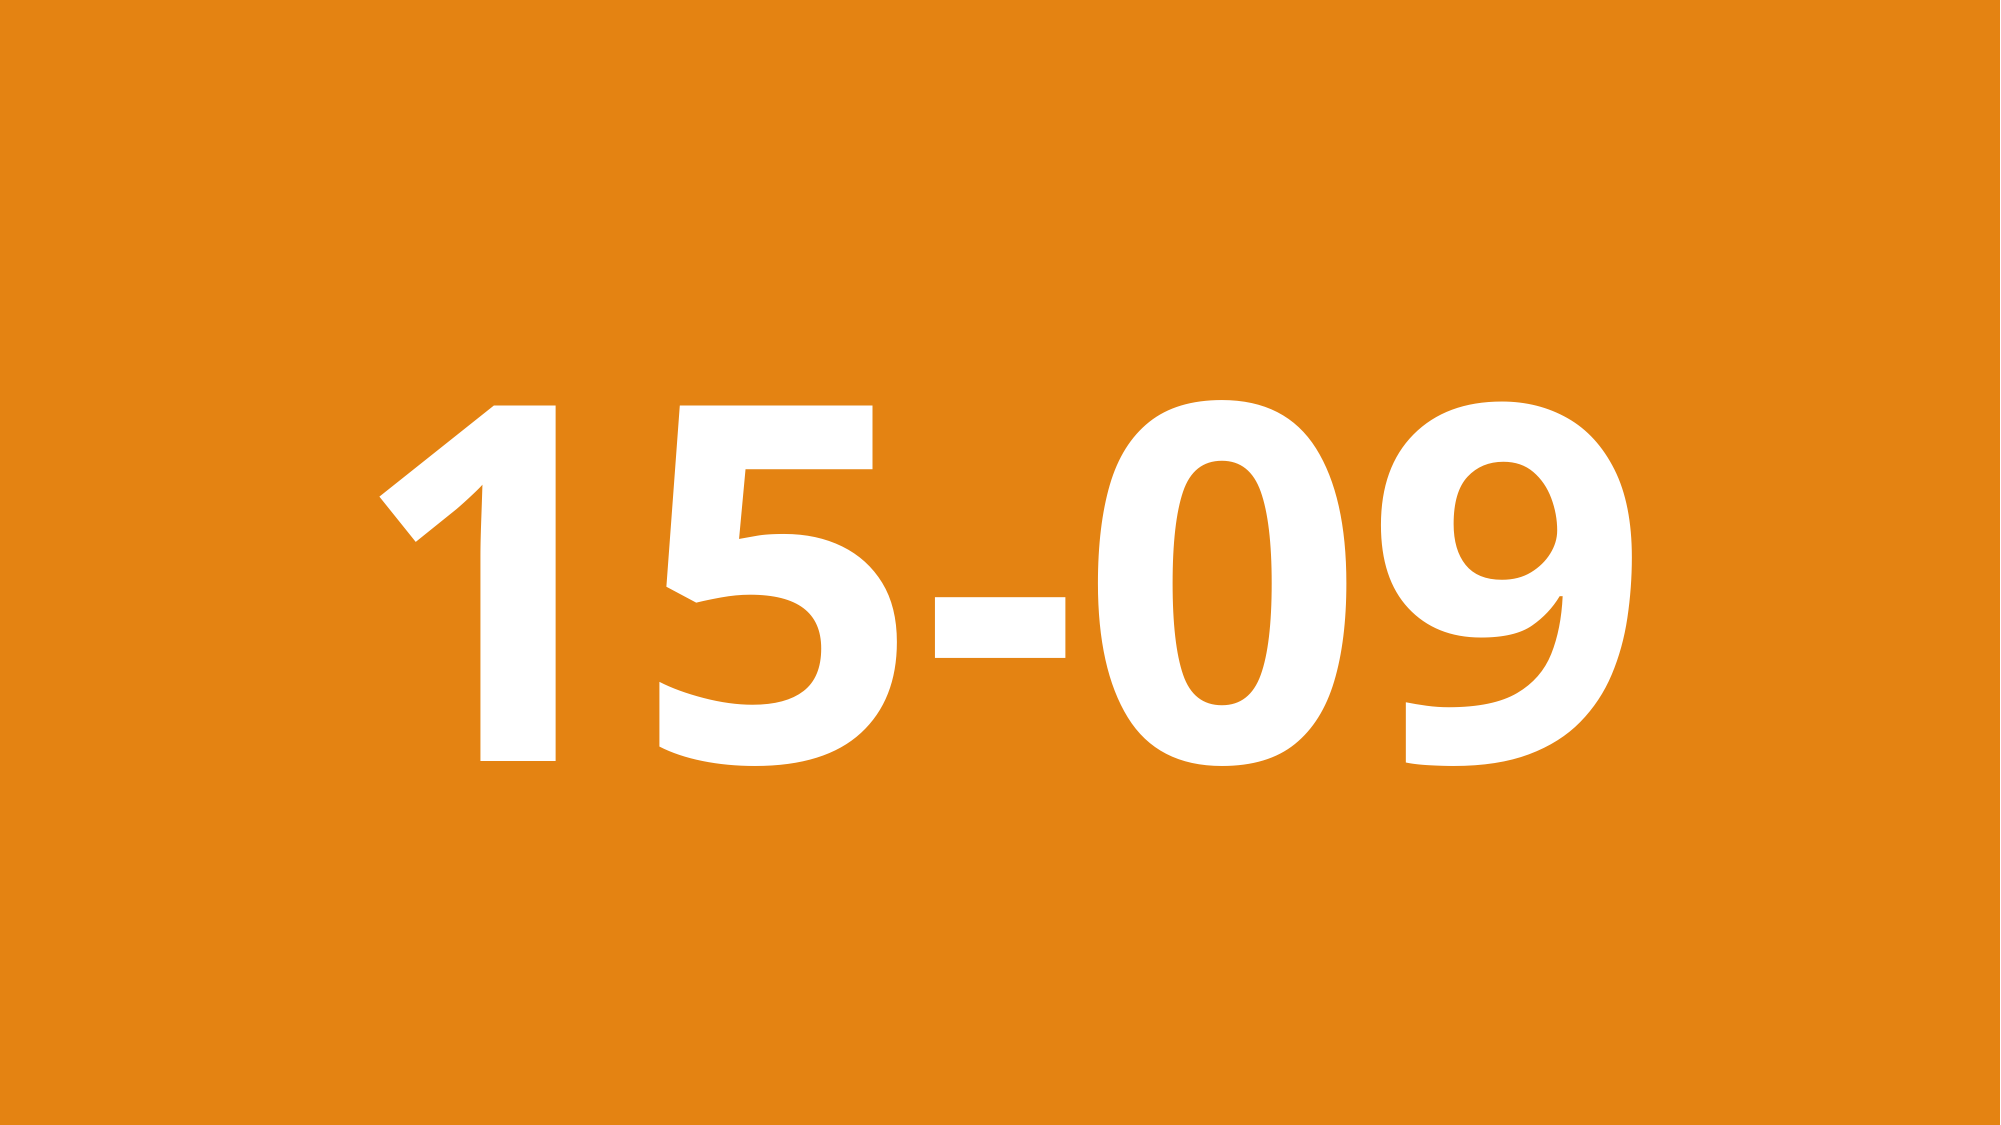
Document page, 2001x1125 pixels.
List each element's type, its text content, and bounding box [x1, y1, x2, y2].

text_box 15-09 [0, 0, 2000, 1125]
